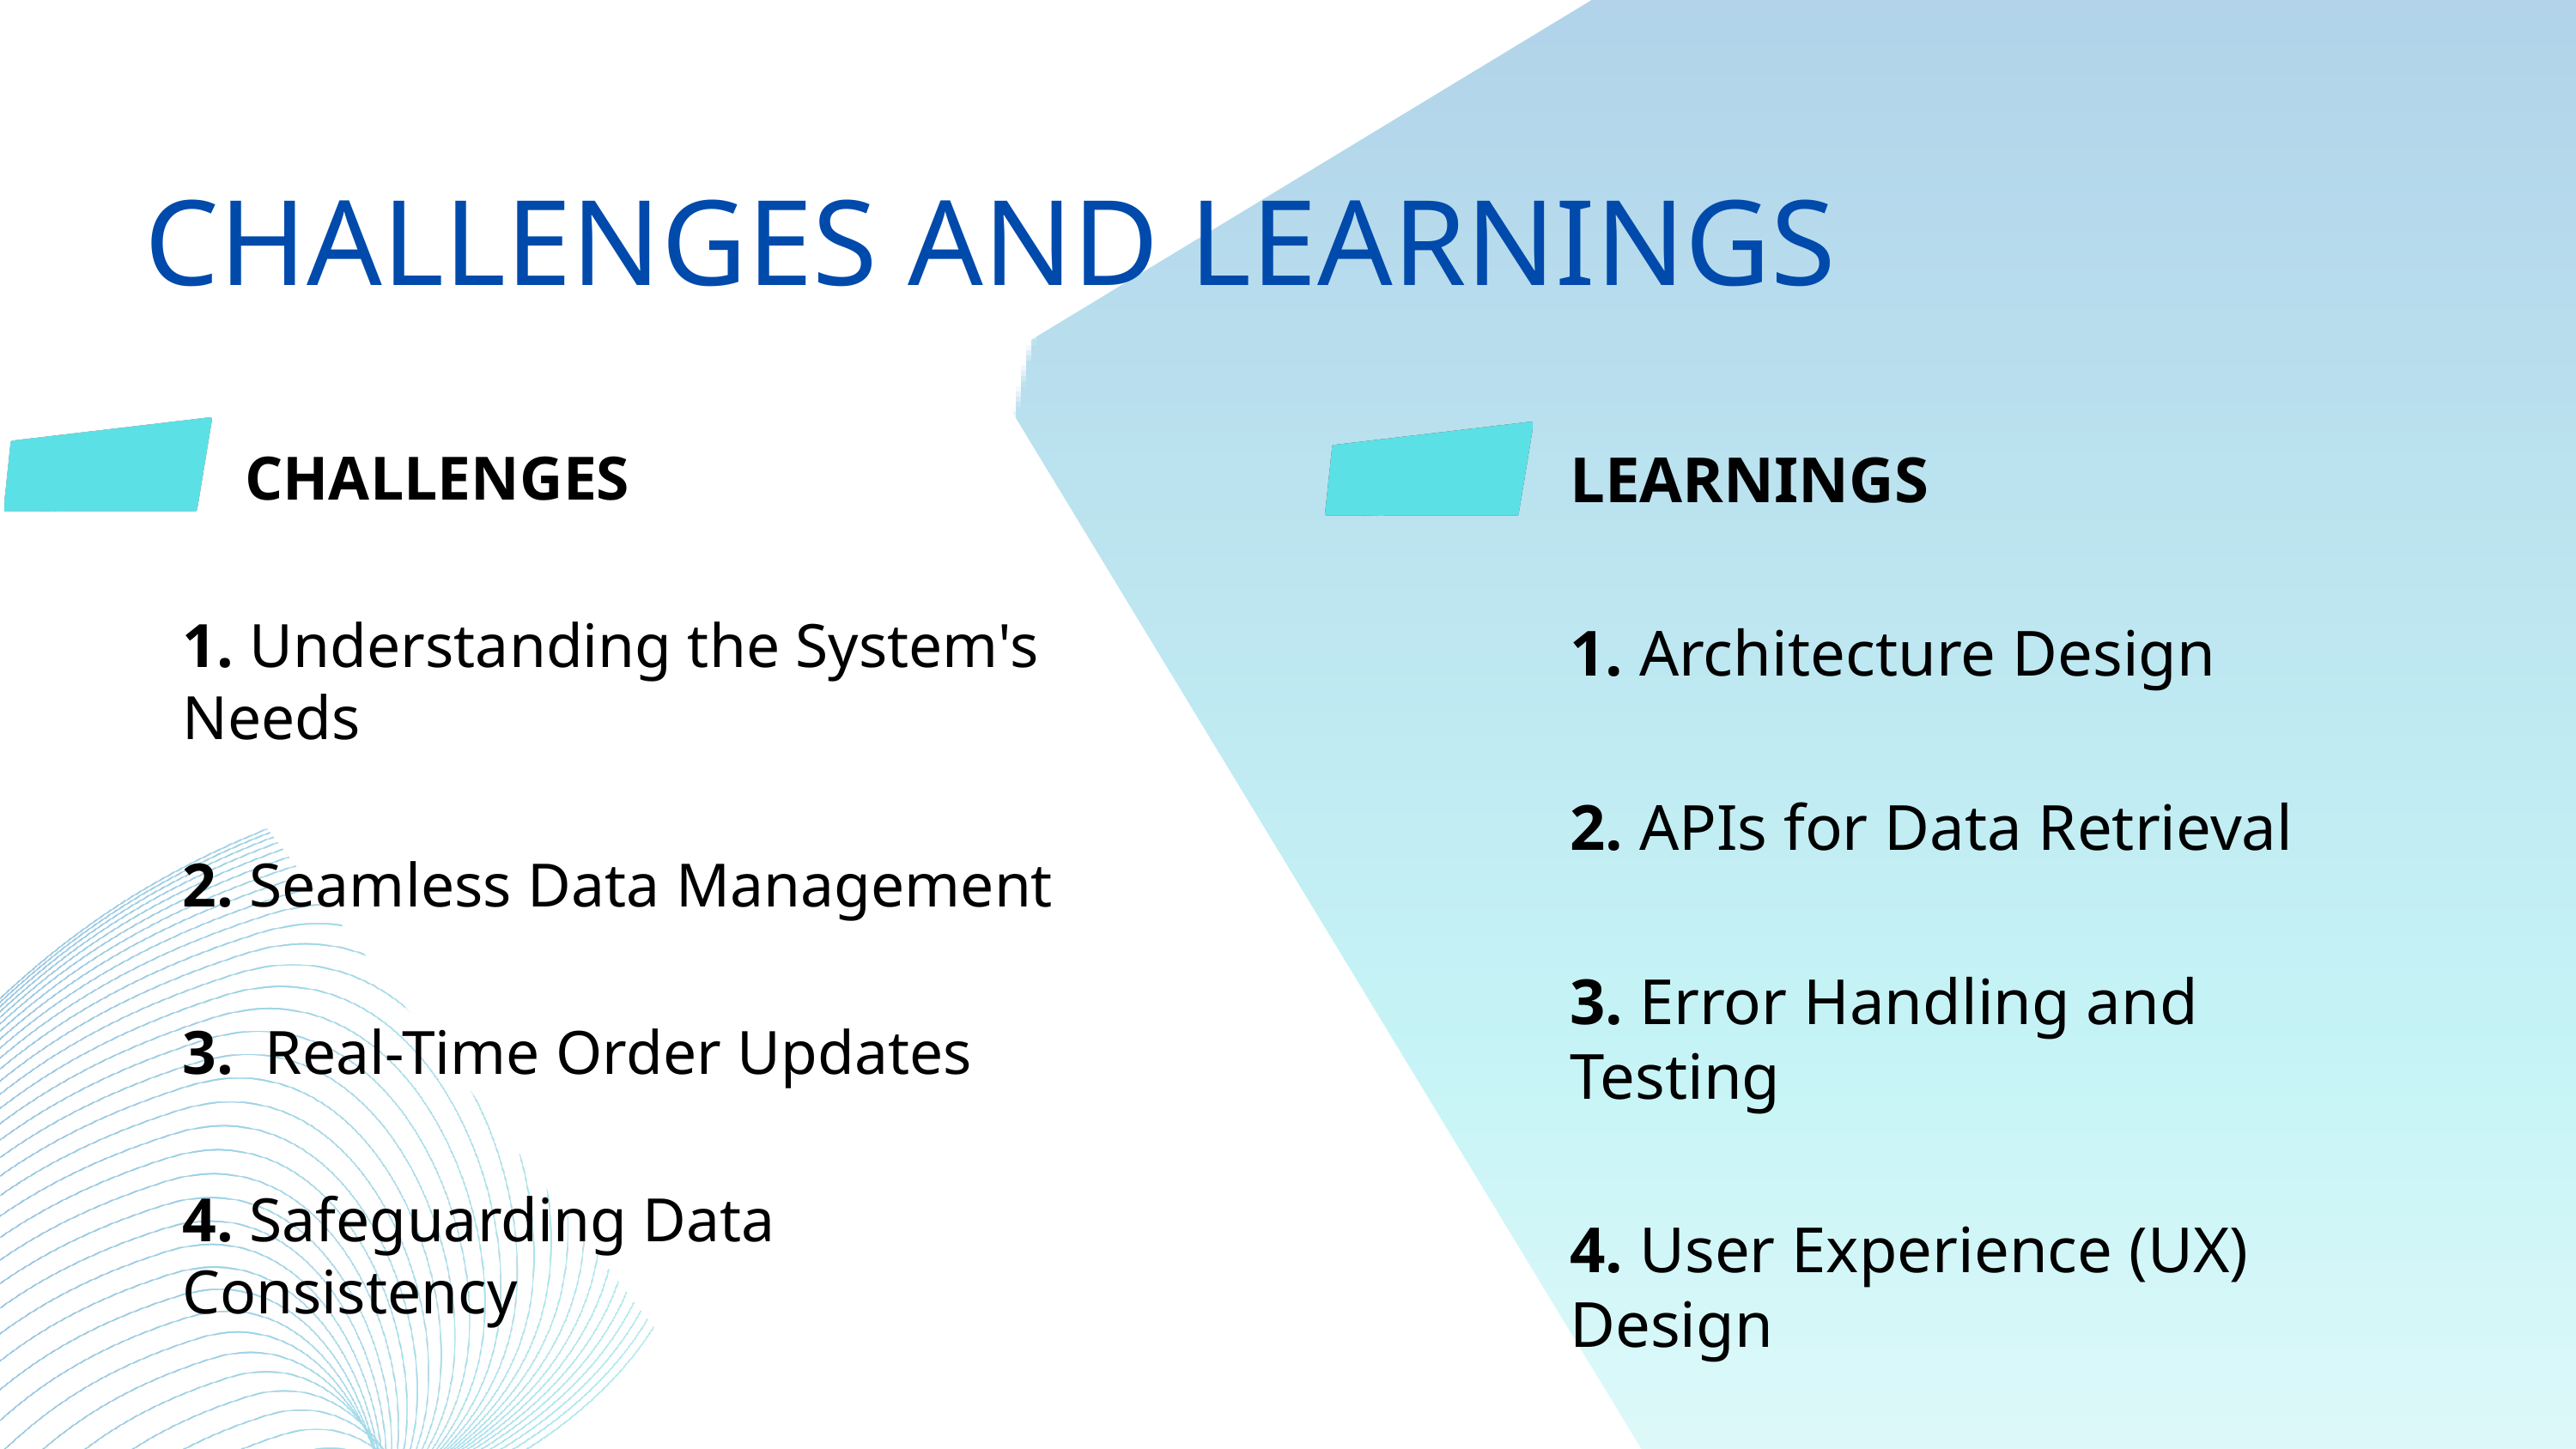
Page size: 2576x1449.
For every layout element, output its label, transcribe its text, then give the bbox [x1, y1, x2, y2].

text_box [985, 0, 2576, 1449]
list LEARNINGS 1. Architecture Design 2. APIs for Data Retrieval 3. Error Handling and Testing 4. User Experience (UX) Design [1257, 319, 2436, 1378]
list CHALLENGES 1. Understanding the System's Needs 2. Seamless Data Management 3. Real-Time Order Updates 4. Safeguarding Data Consistency [169, 433, 1074, 1390]
text_box [0, 831, 704, 1449]
text_box CHALLENGES AND LEARNINGS​ [144, 167, 2211, 310]
text_box [3, 417, 212, 512]
